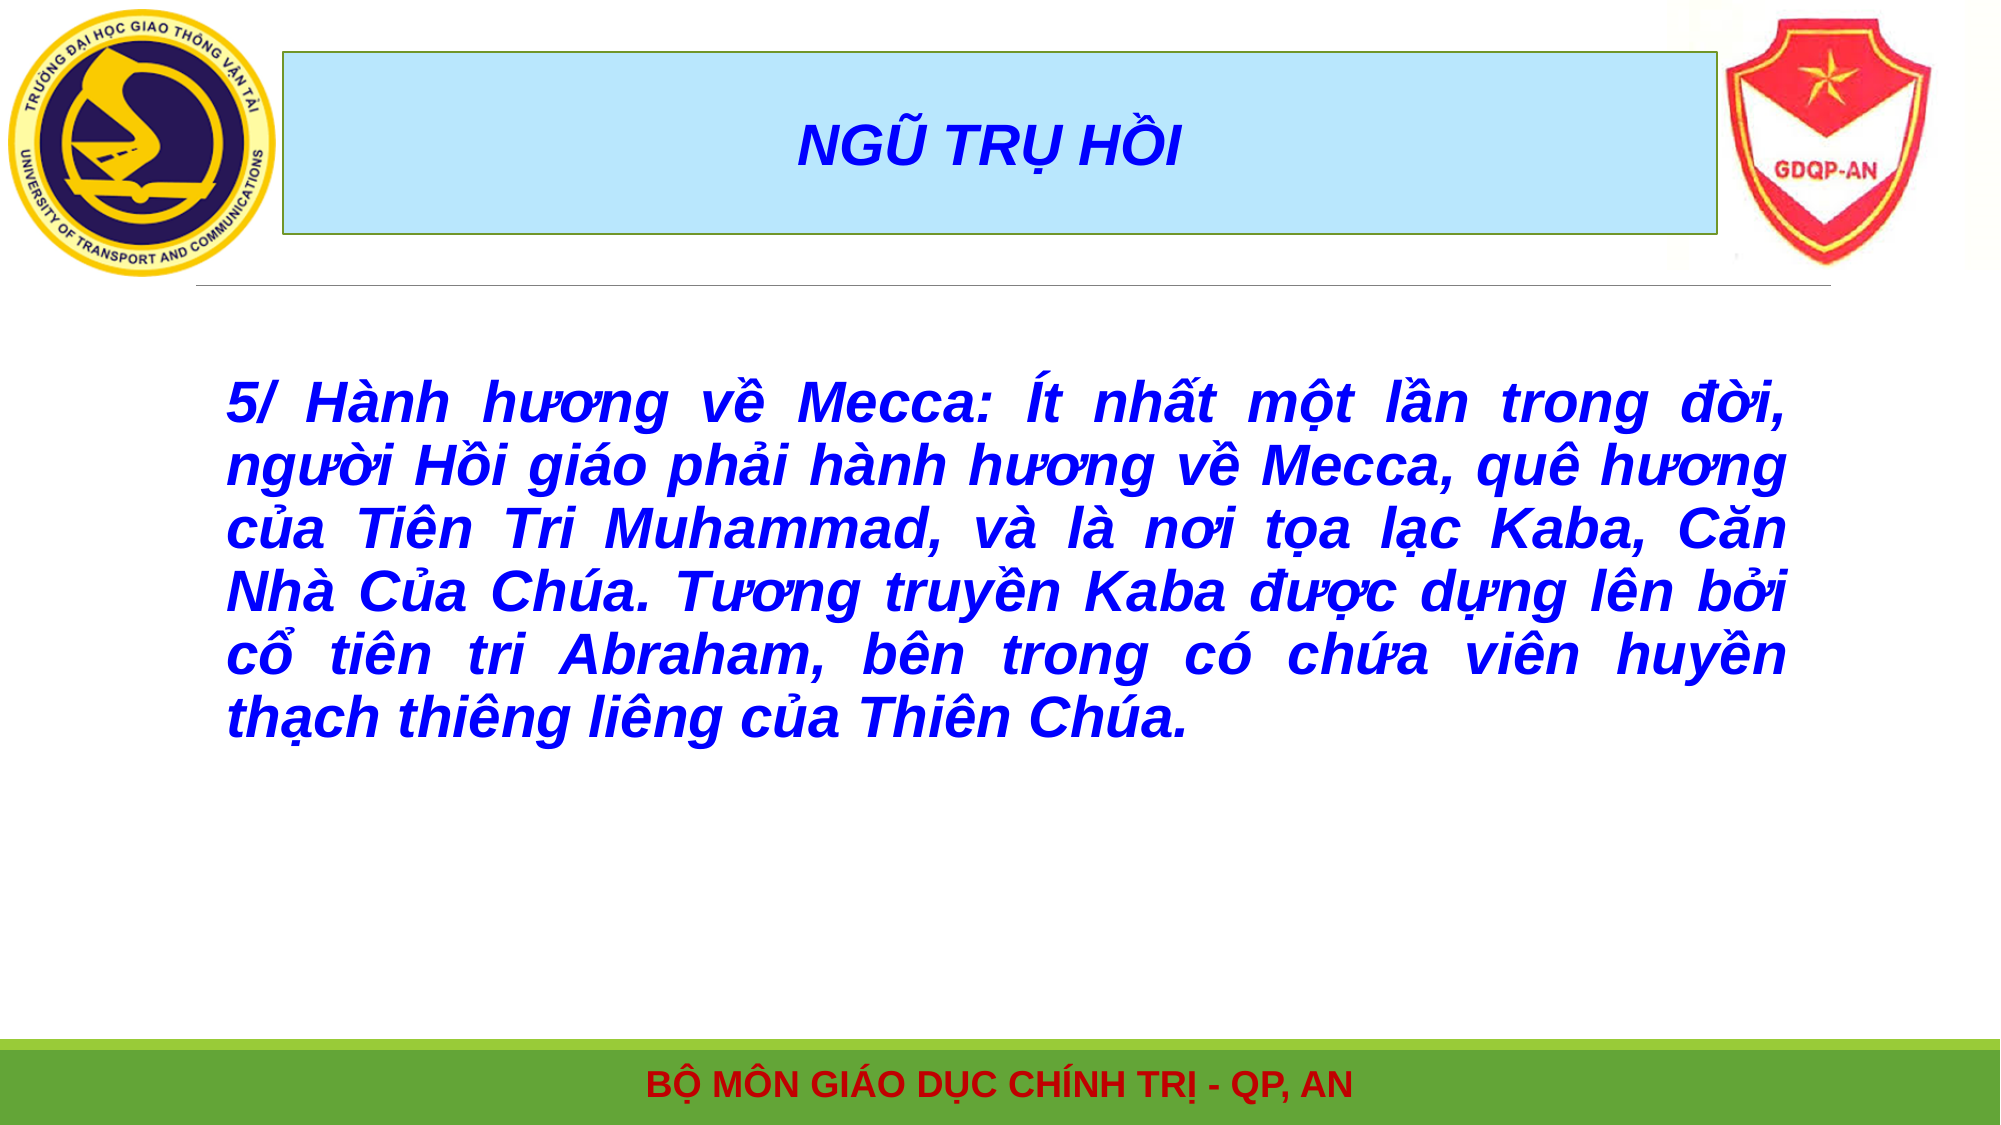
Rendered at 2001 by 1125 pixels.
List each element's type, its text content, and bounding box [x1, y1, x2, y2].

text_box [284, 51, 1663, 235]
picture [8, 9, 277, 277]
text_box NGŨ TRỤ HỒI [442, 100, 1538, 185]
text_box BỘ MÔN GIÁO DỤC CHÍNH TRỊ - QP, AN [630, 1089, 1370, 1113]
text_box 5/ Hành hương về Mecca: Ít nhất một lần trong đời, người Hồi giáo phải hành hương về Mecca, quê hương của Tiên Tri Muhammad, và là nơi tọa lạc Kaba, Căn Nhà Của Chúa. Tương truyền Kaba được dựng lên bởi cổ tiên tri Abraham, bên trong có chứa viên huyền thạch thiêng liêng của Thiên Chúa. [210, 365, 1790, 1089]
picture [1666, 0, 2000, 271]
